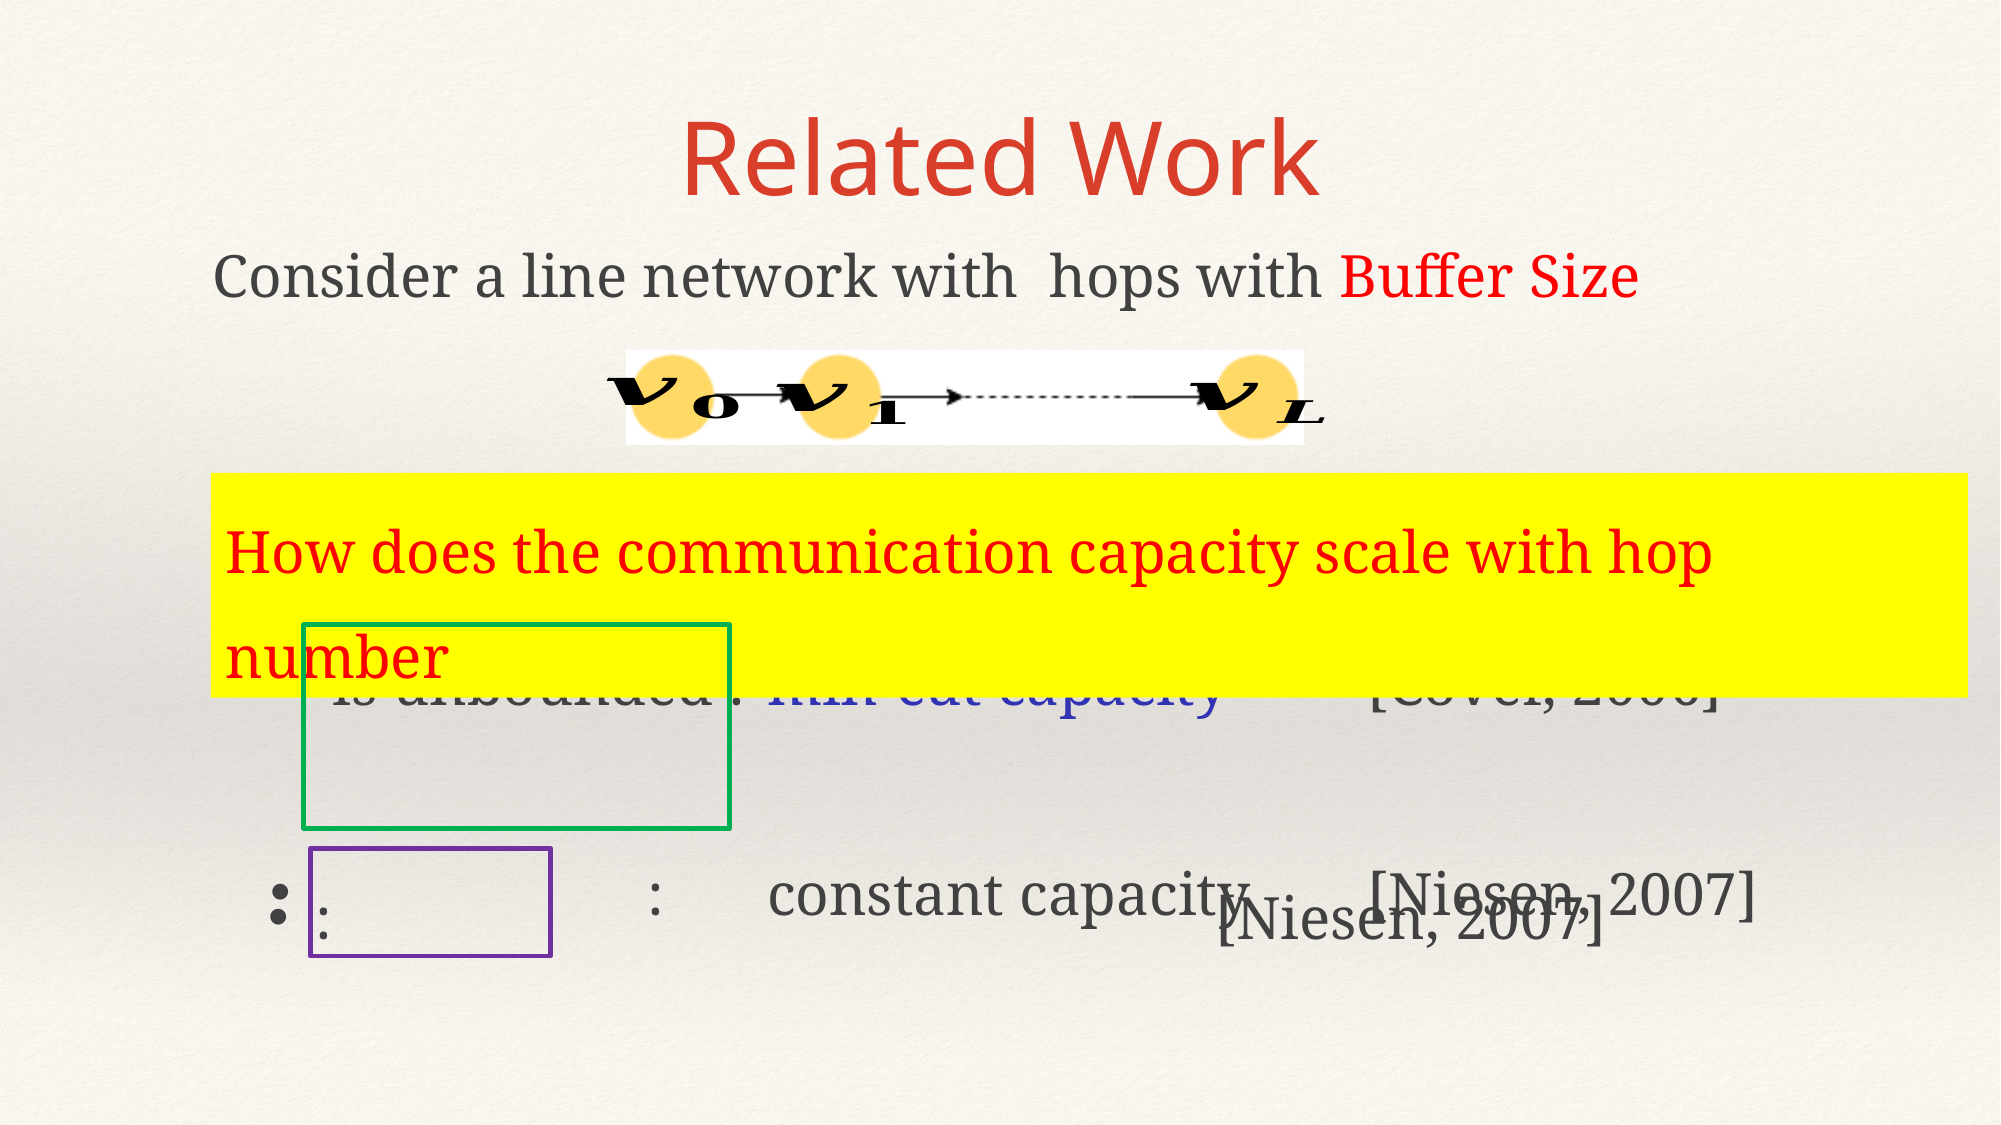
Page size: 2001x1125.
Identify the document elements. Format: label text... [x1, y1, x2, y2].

text_box [310, 847, 551, 957]
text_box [603, 350, 1326, 445]
title Related Work [77, 91, 1923, 234]
text_box [303, 624, 731, 829]
picture [0, 0, 2001, 1125]
